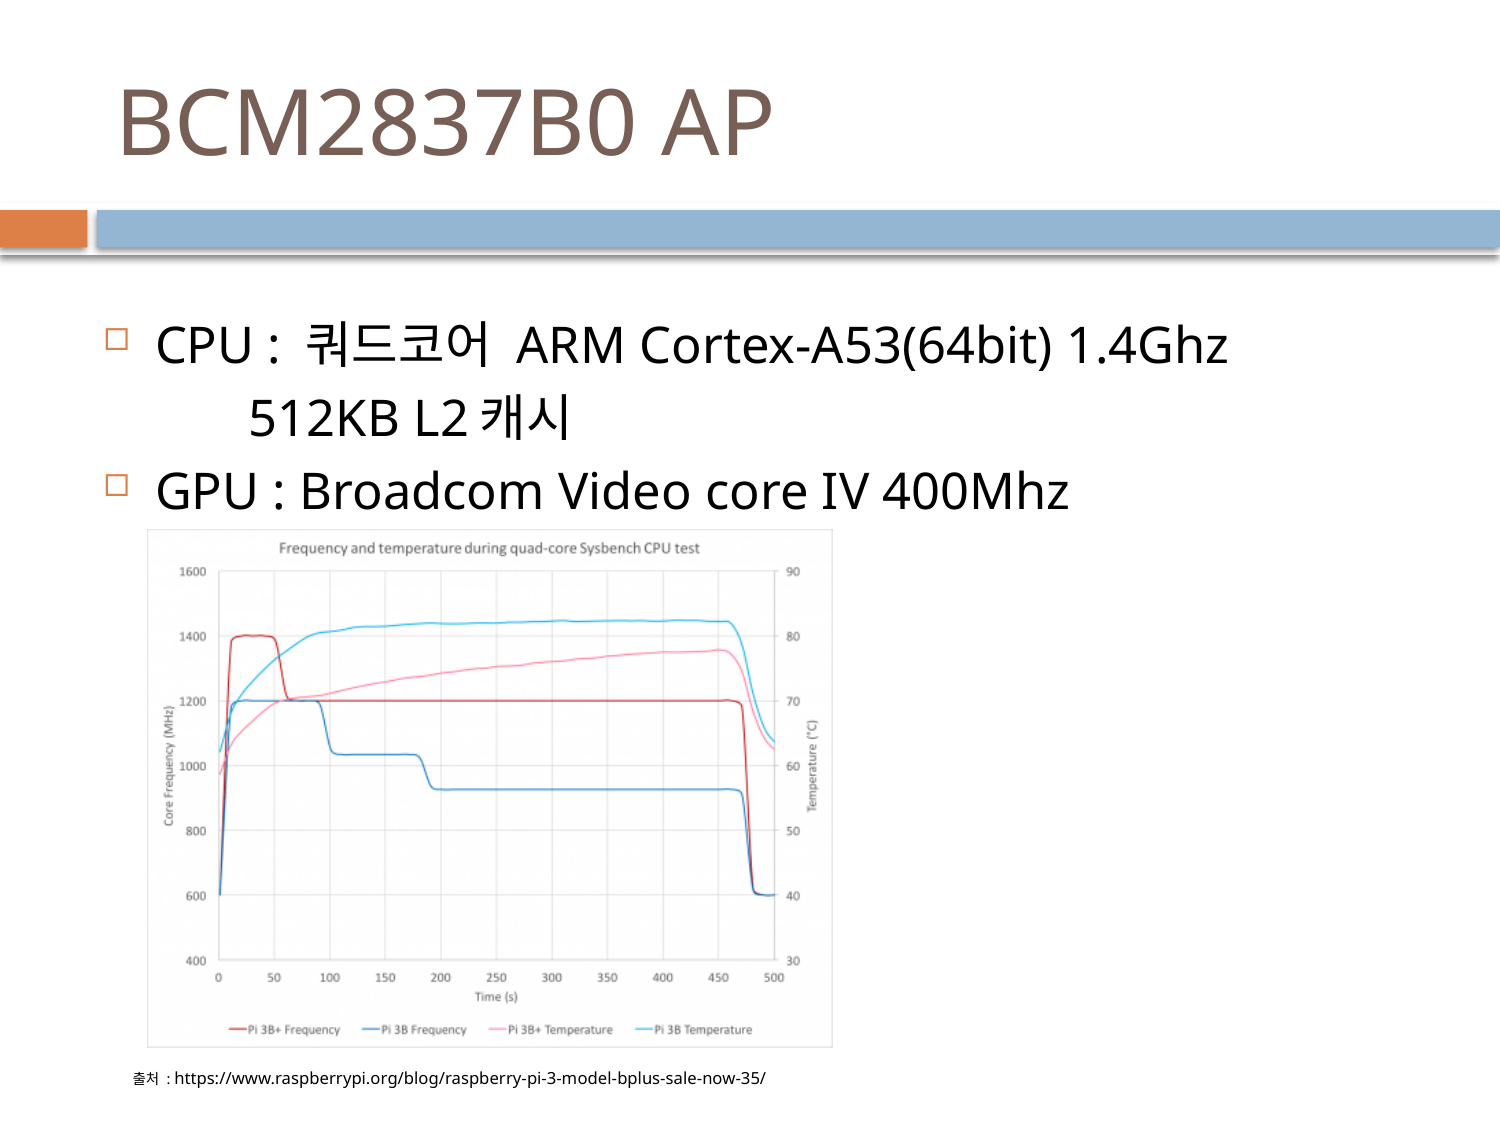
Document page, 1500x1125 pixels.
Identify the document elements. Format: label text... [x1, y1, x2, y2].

title BCM2837B0 AP [100, 37, 1438, 200]
text_box 출처 : https://www.raspberrypi.org/blog/raspberry-pi-3-model-bplus-sale-now-35/ [117, 1060, 783, 1095]
picture [147, 529, 833, 1048]
list CPU : 쿼드코어 ARM Cortex-A53(64bit) 1.4Ghz 512KB L2캐시 GPU : Broadcom Video core IV 400Mhz [88, 305, 1304, 530]
